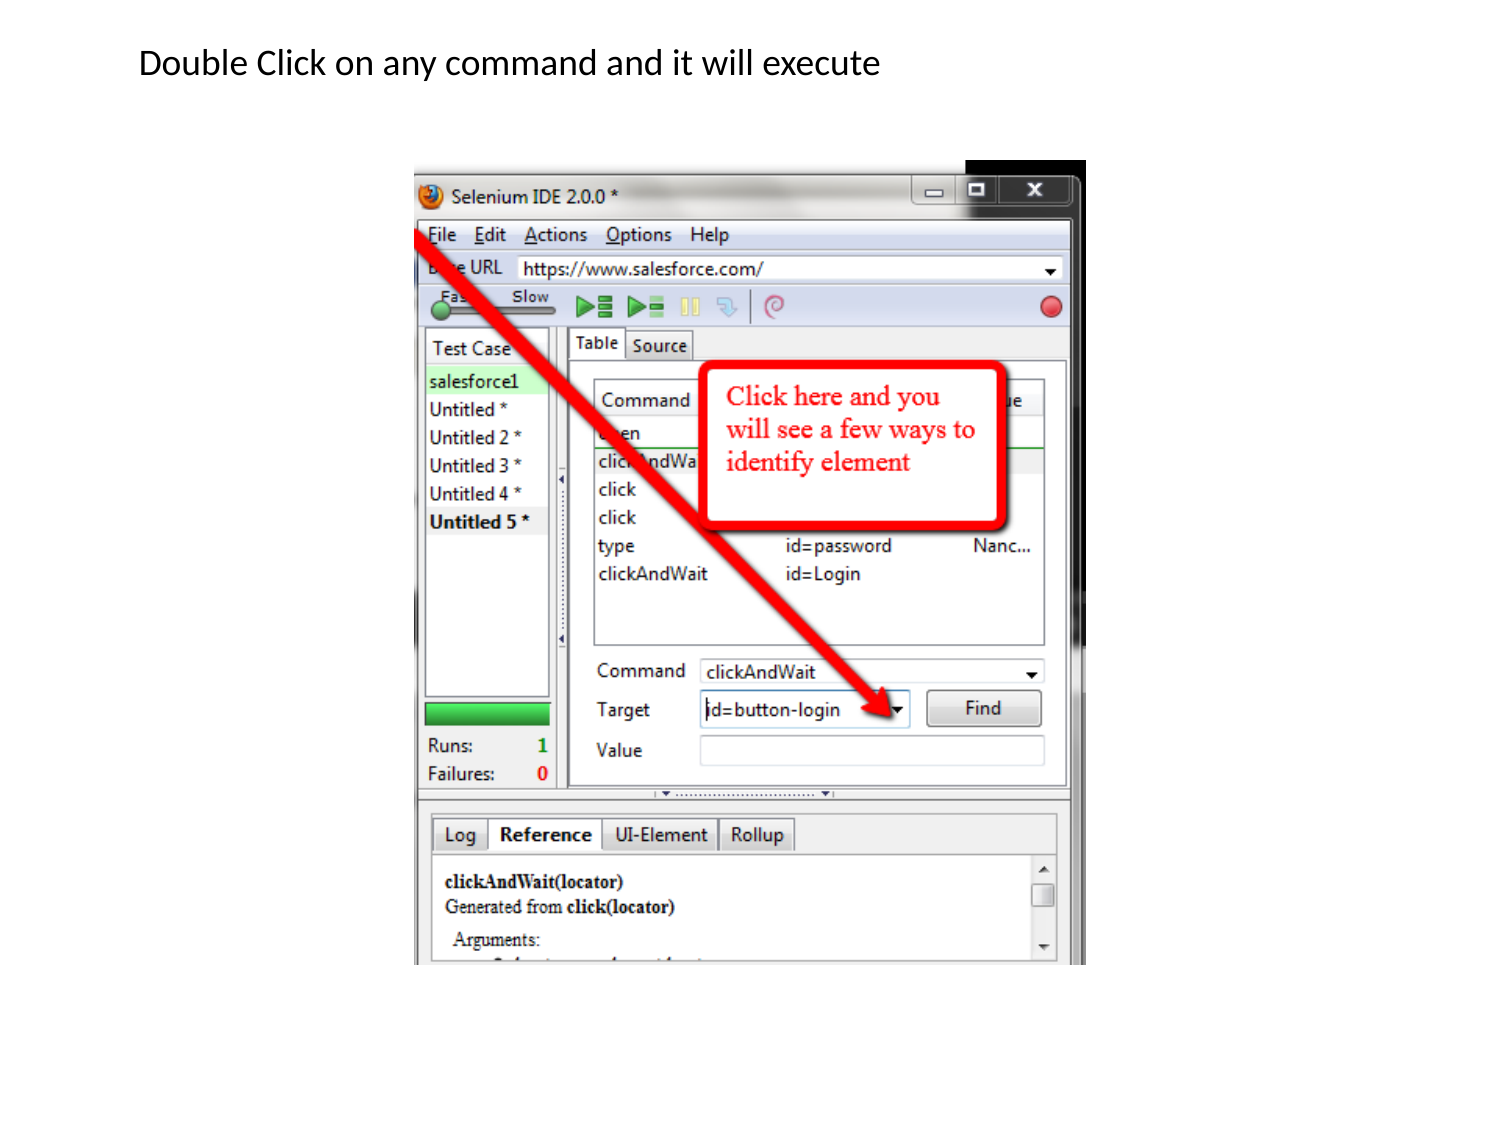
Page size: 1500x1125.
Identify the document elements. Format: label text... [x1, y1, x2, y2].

text_box Double Click on any command and it will execute [123, 30, 1376, 91]
picture [413, 159, 1087, 965]
